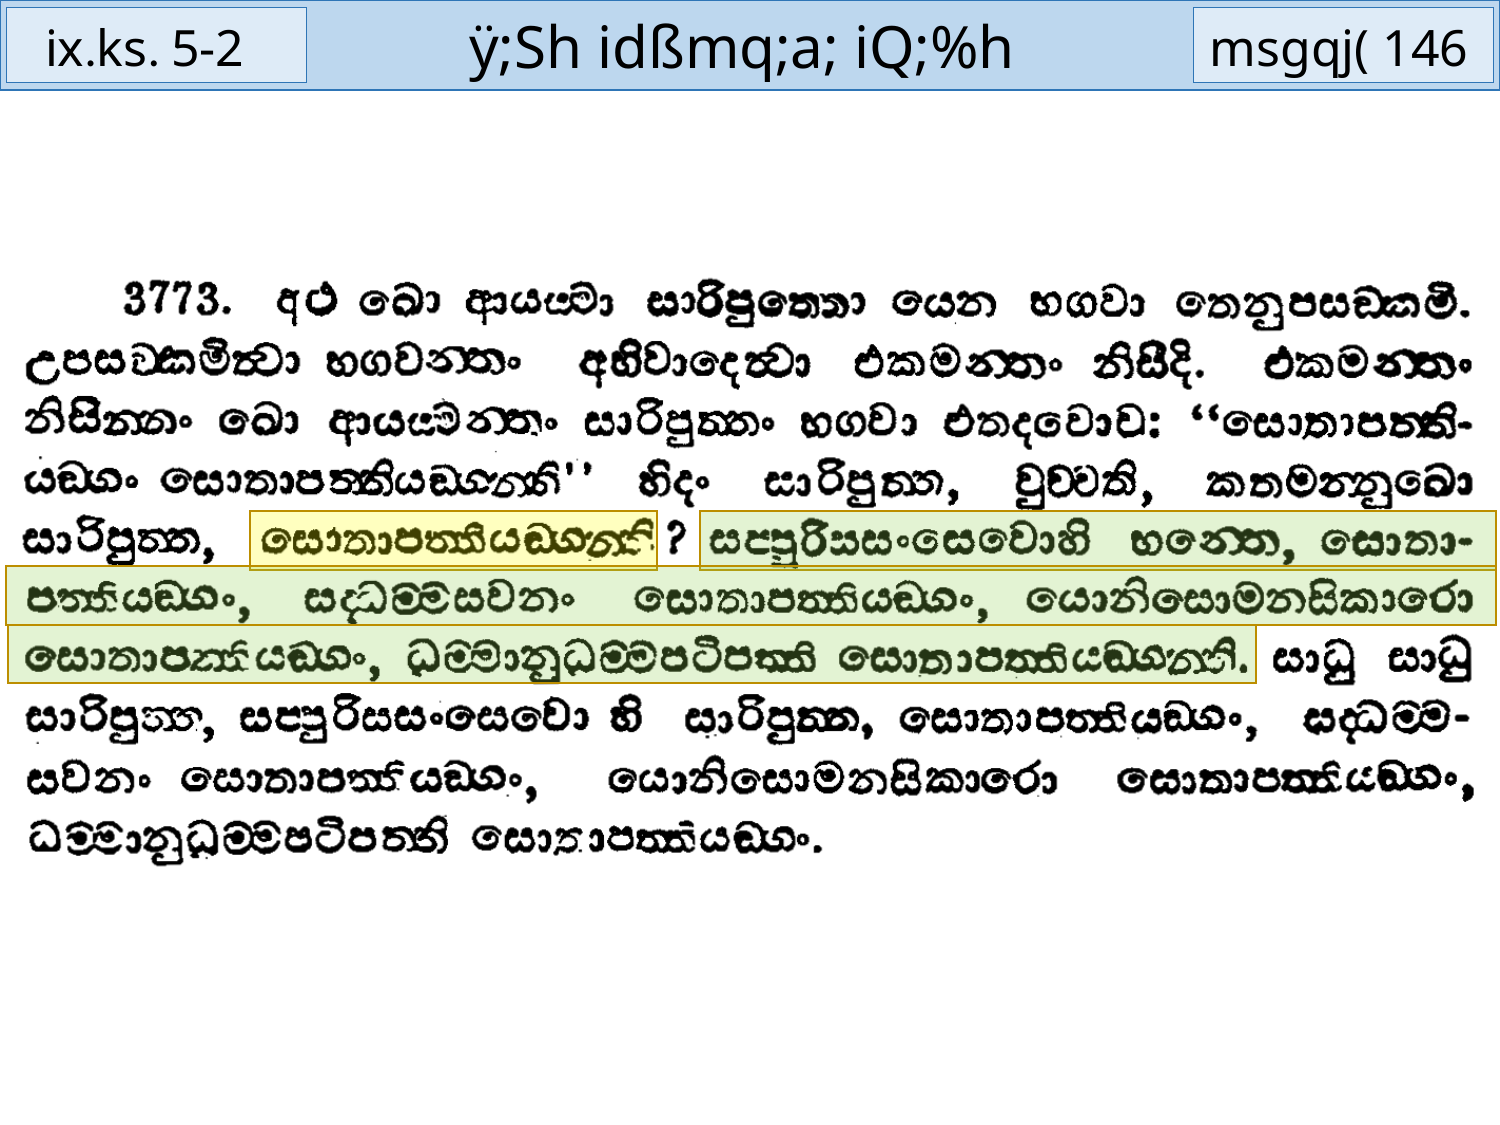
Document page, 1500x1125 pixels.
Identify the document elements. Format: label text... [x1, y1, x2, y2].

picture [0, 248, 1500, 877]
text_box ix.ks. 5-2 [6, 10, 308, 82]
text_box msgqj( 146 [1194, 10, 1497, 82]
text_box ÿ;Sh idßmq;a; iQ;%h [316, 9, 1184, 81]
